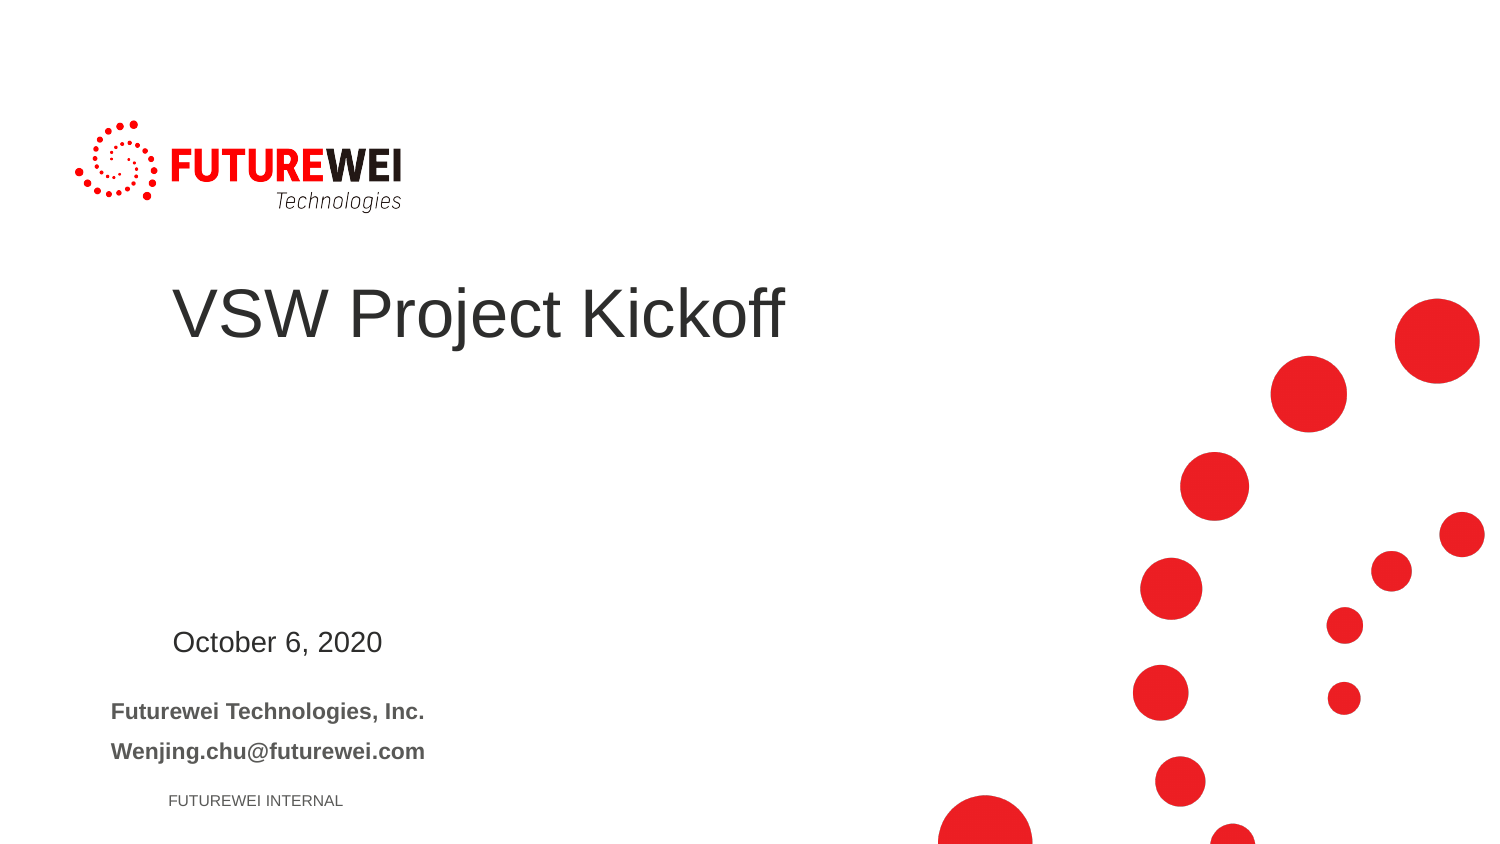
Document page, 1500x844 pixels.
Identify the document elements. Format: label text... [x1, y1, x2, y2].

list Futurewei Technologies, Inc. Wenjing.chu@futurewei.com [95, 692, 761, 814]
title VSW Project Kickoff [157, 270, 1161, 496]
subtitle October 6, 2020 [157, 514, 1073, 663]
picture [42, 87, 433, 234]
picture [917, 263, 1500, 844]
